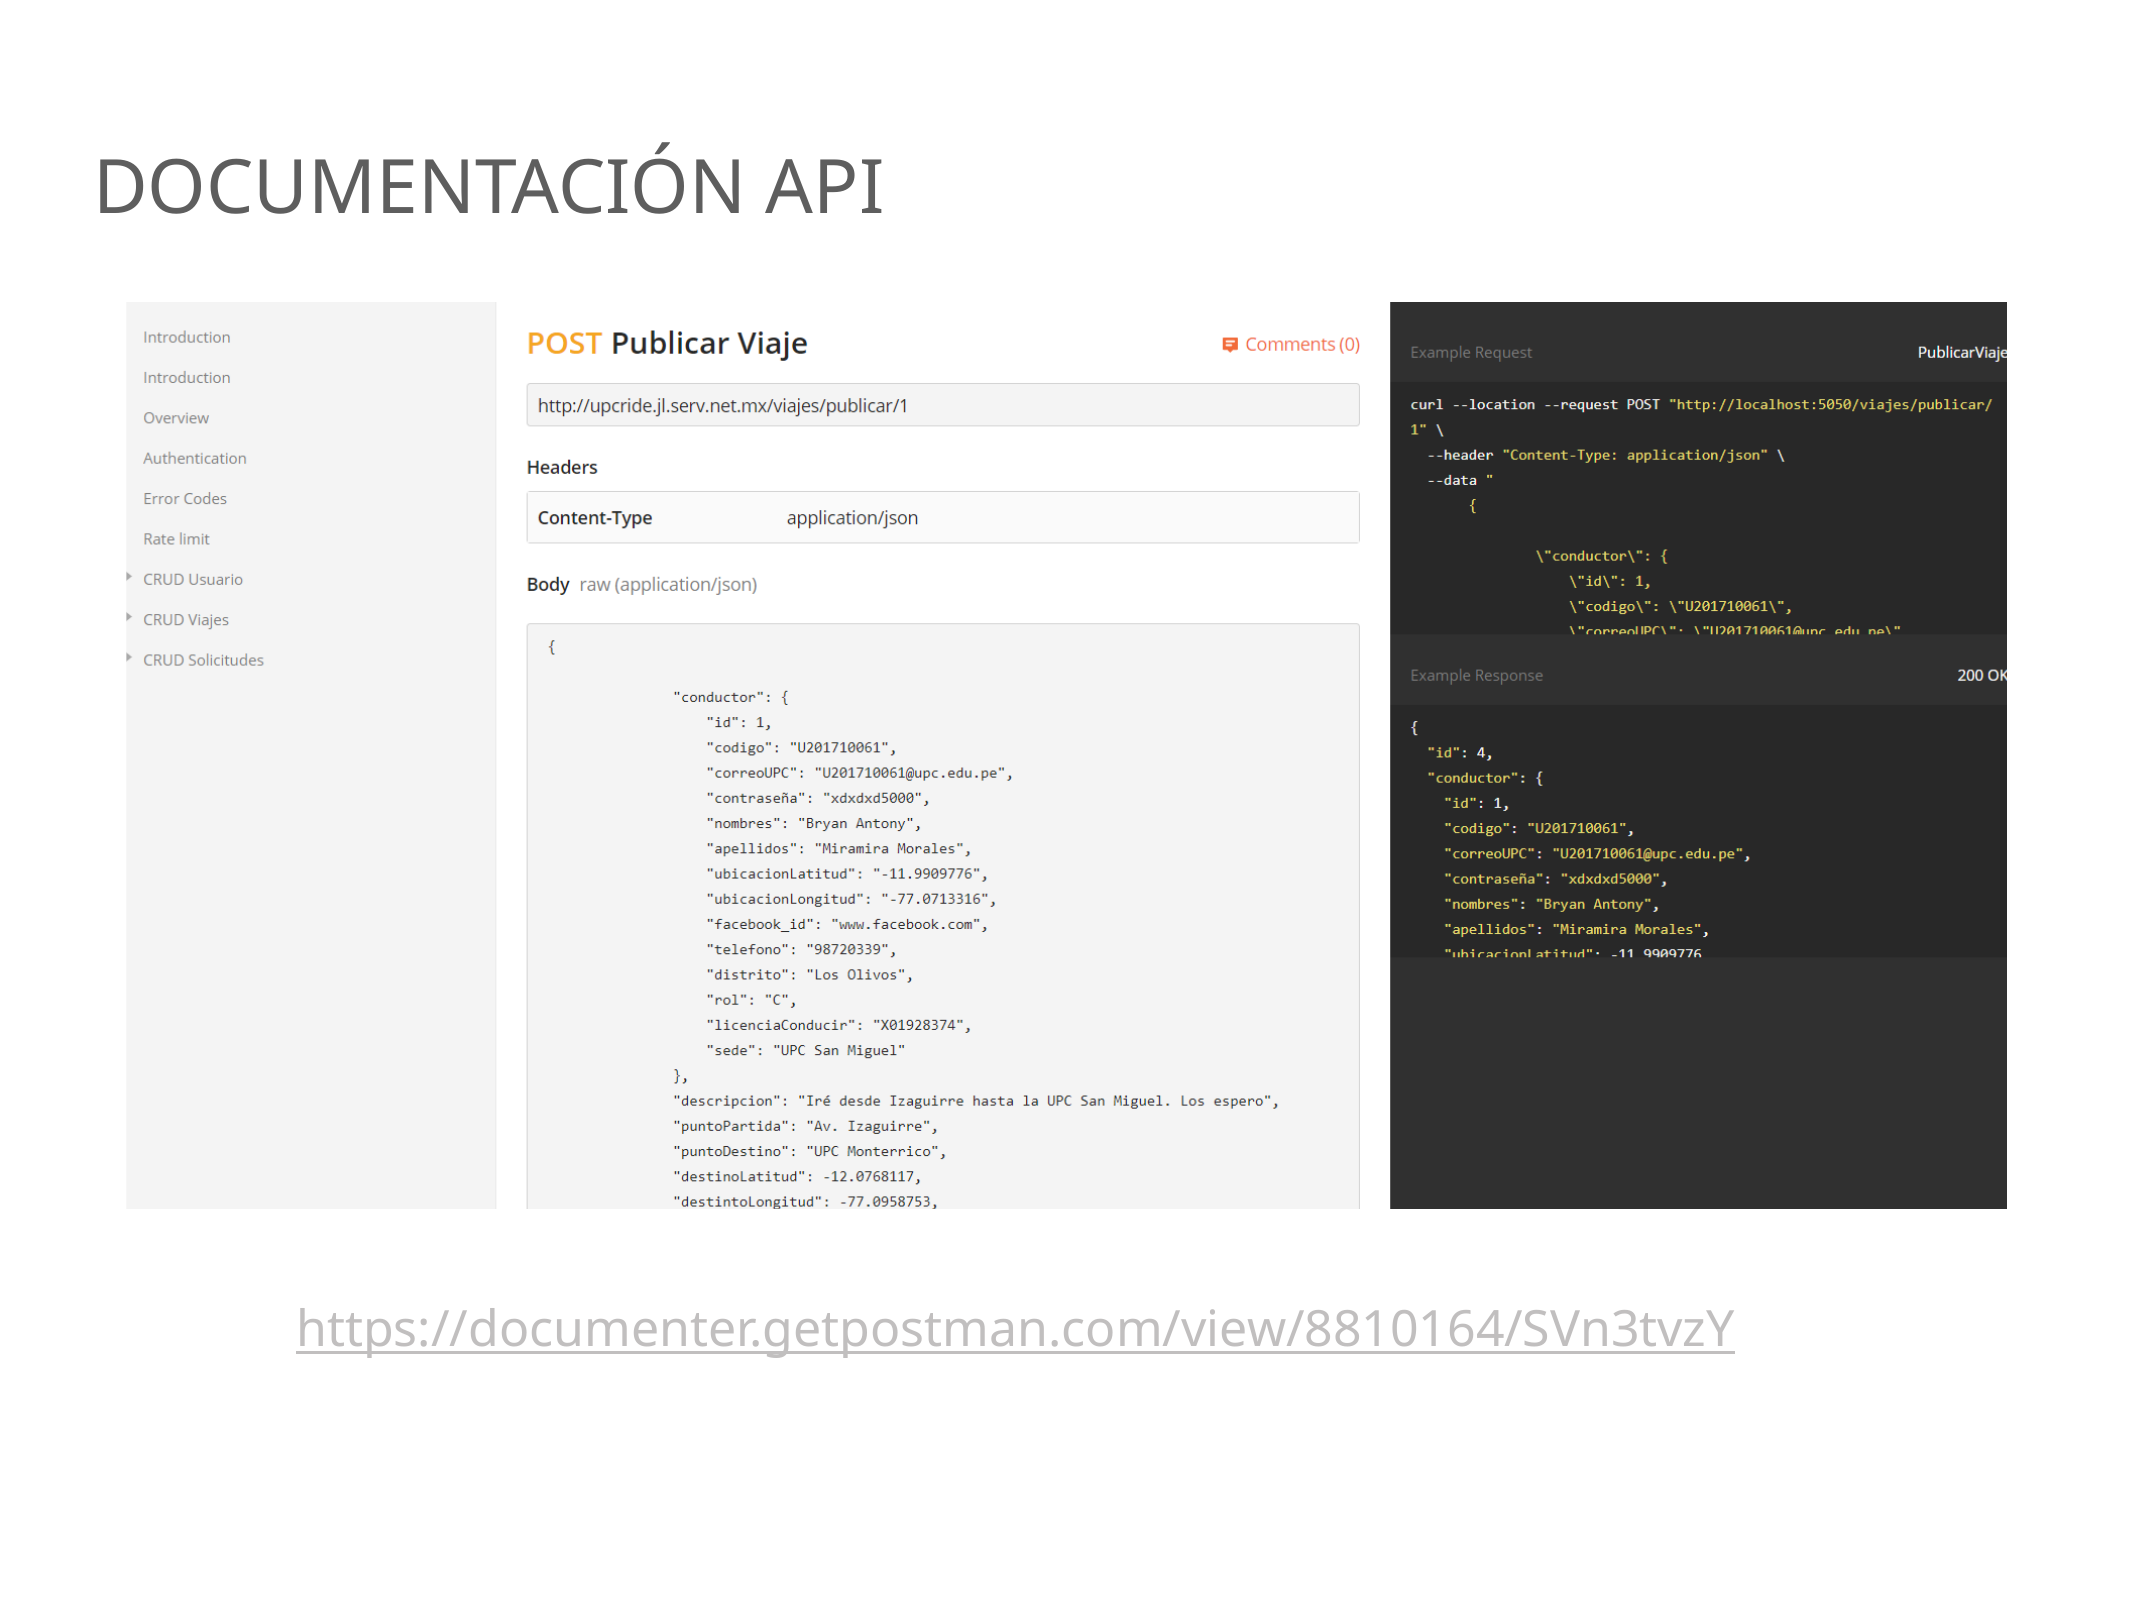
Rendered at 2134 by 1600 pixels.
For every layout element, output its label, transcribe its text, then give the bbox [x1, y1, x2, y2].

picture [125, 301, 2008, 1209]
text_box https://documenter.getpostman.com/view/8810164/SVn3tvzY [250, 1289, 1781, 1373]
text_box DOCUMENTACIÓN API [78, 131, 901, 236]
